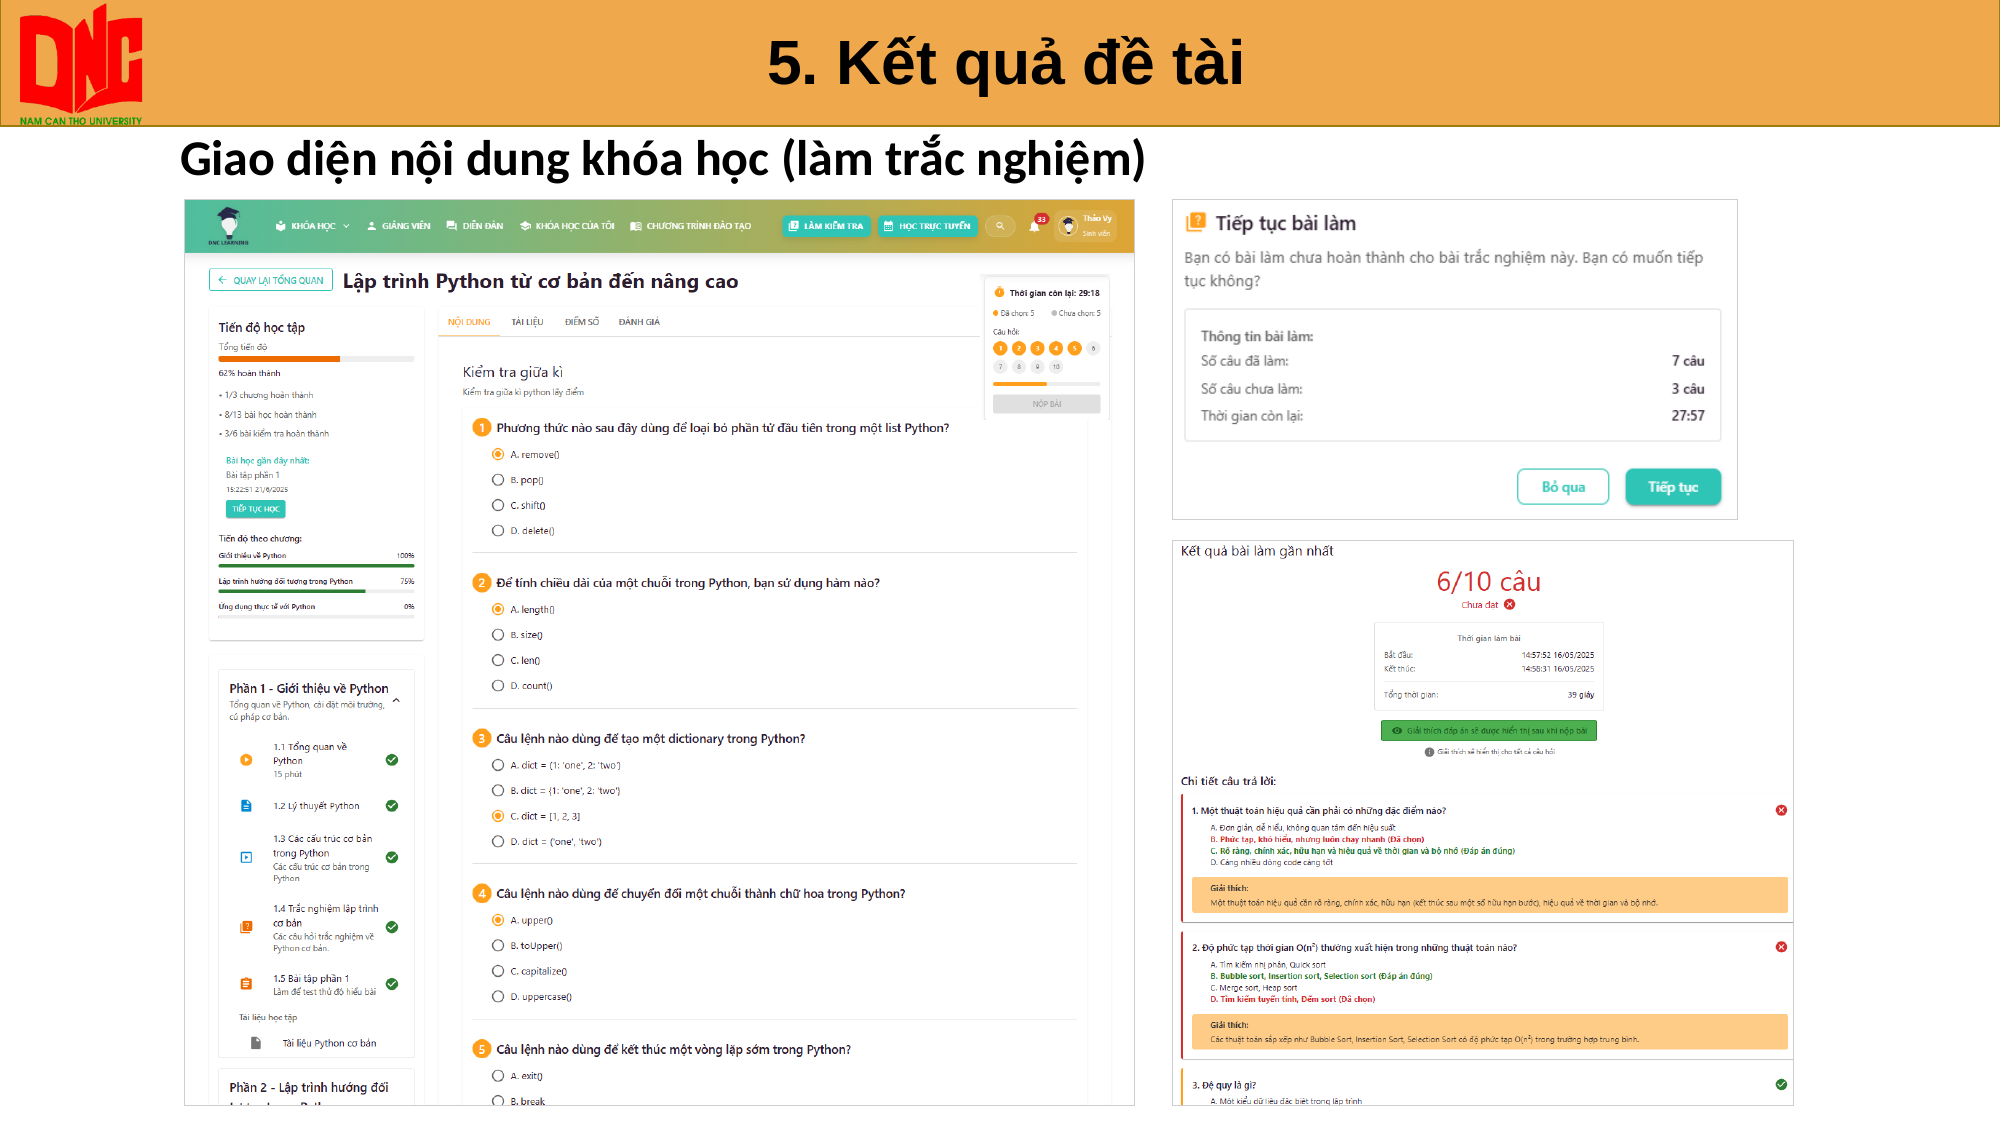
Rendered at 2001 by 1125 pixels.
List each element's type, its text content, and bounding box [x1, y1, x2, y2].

text_box [1869, 0, 2000, 127]
text_box [0, 0, 144, 127]
picture [18, 1, 143, 125]
title 5. Kết quả đề tài [144, 0, 1869, 125]
list Giao diện nội dung khóa học (làm trắc nghiệm) [107, 125, 1893, 1096]
picture [1172, 540, 1794, 1106]
picture [1172, 199, 1738, 520]
picture [184, 199, 1135, 1106]
